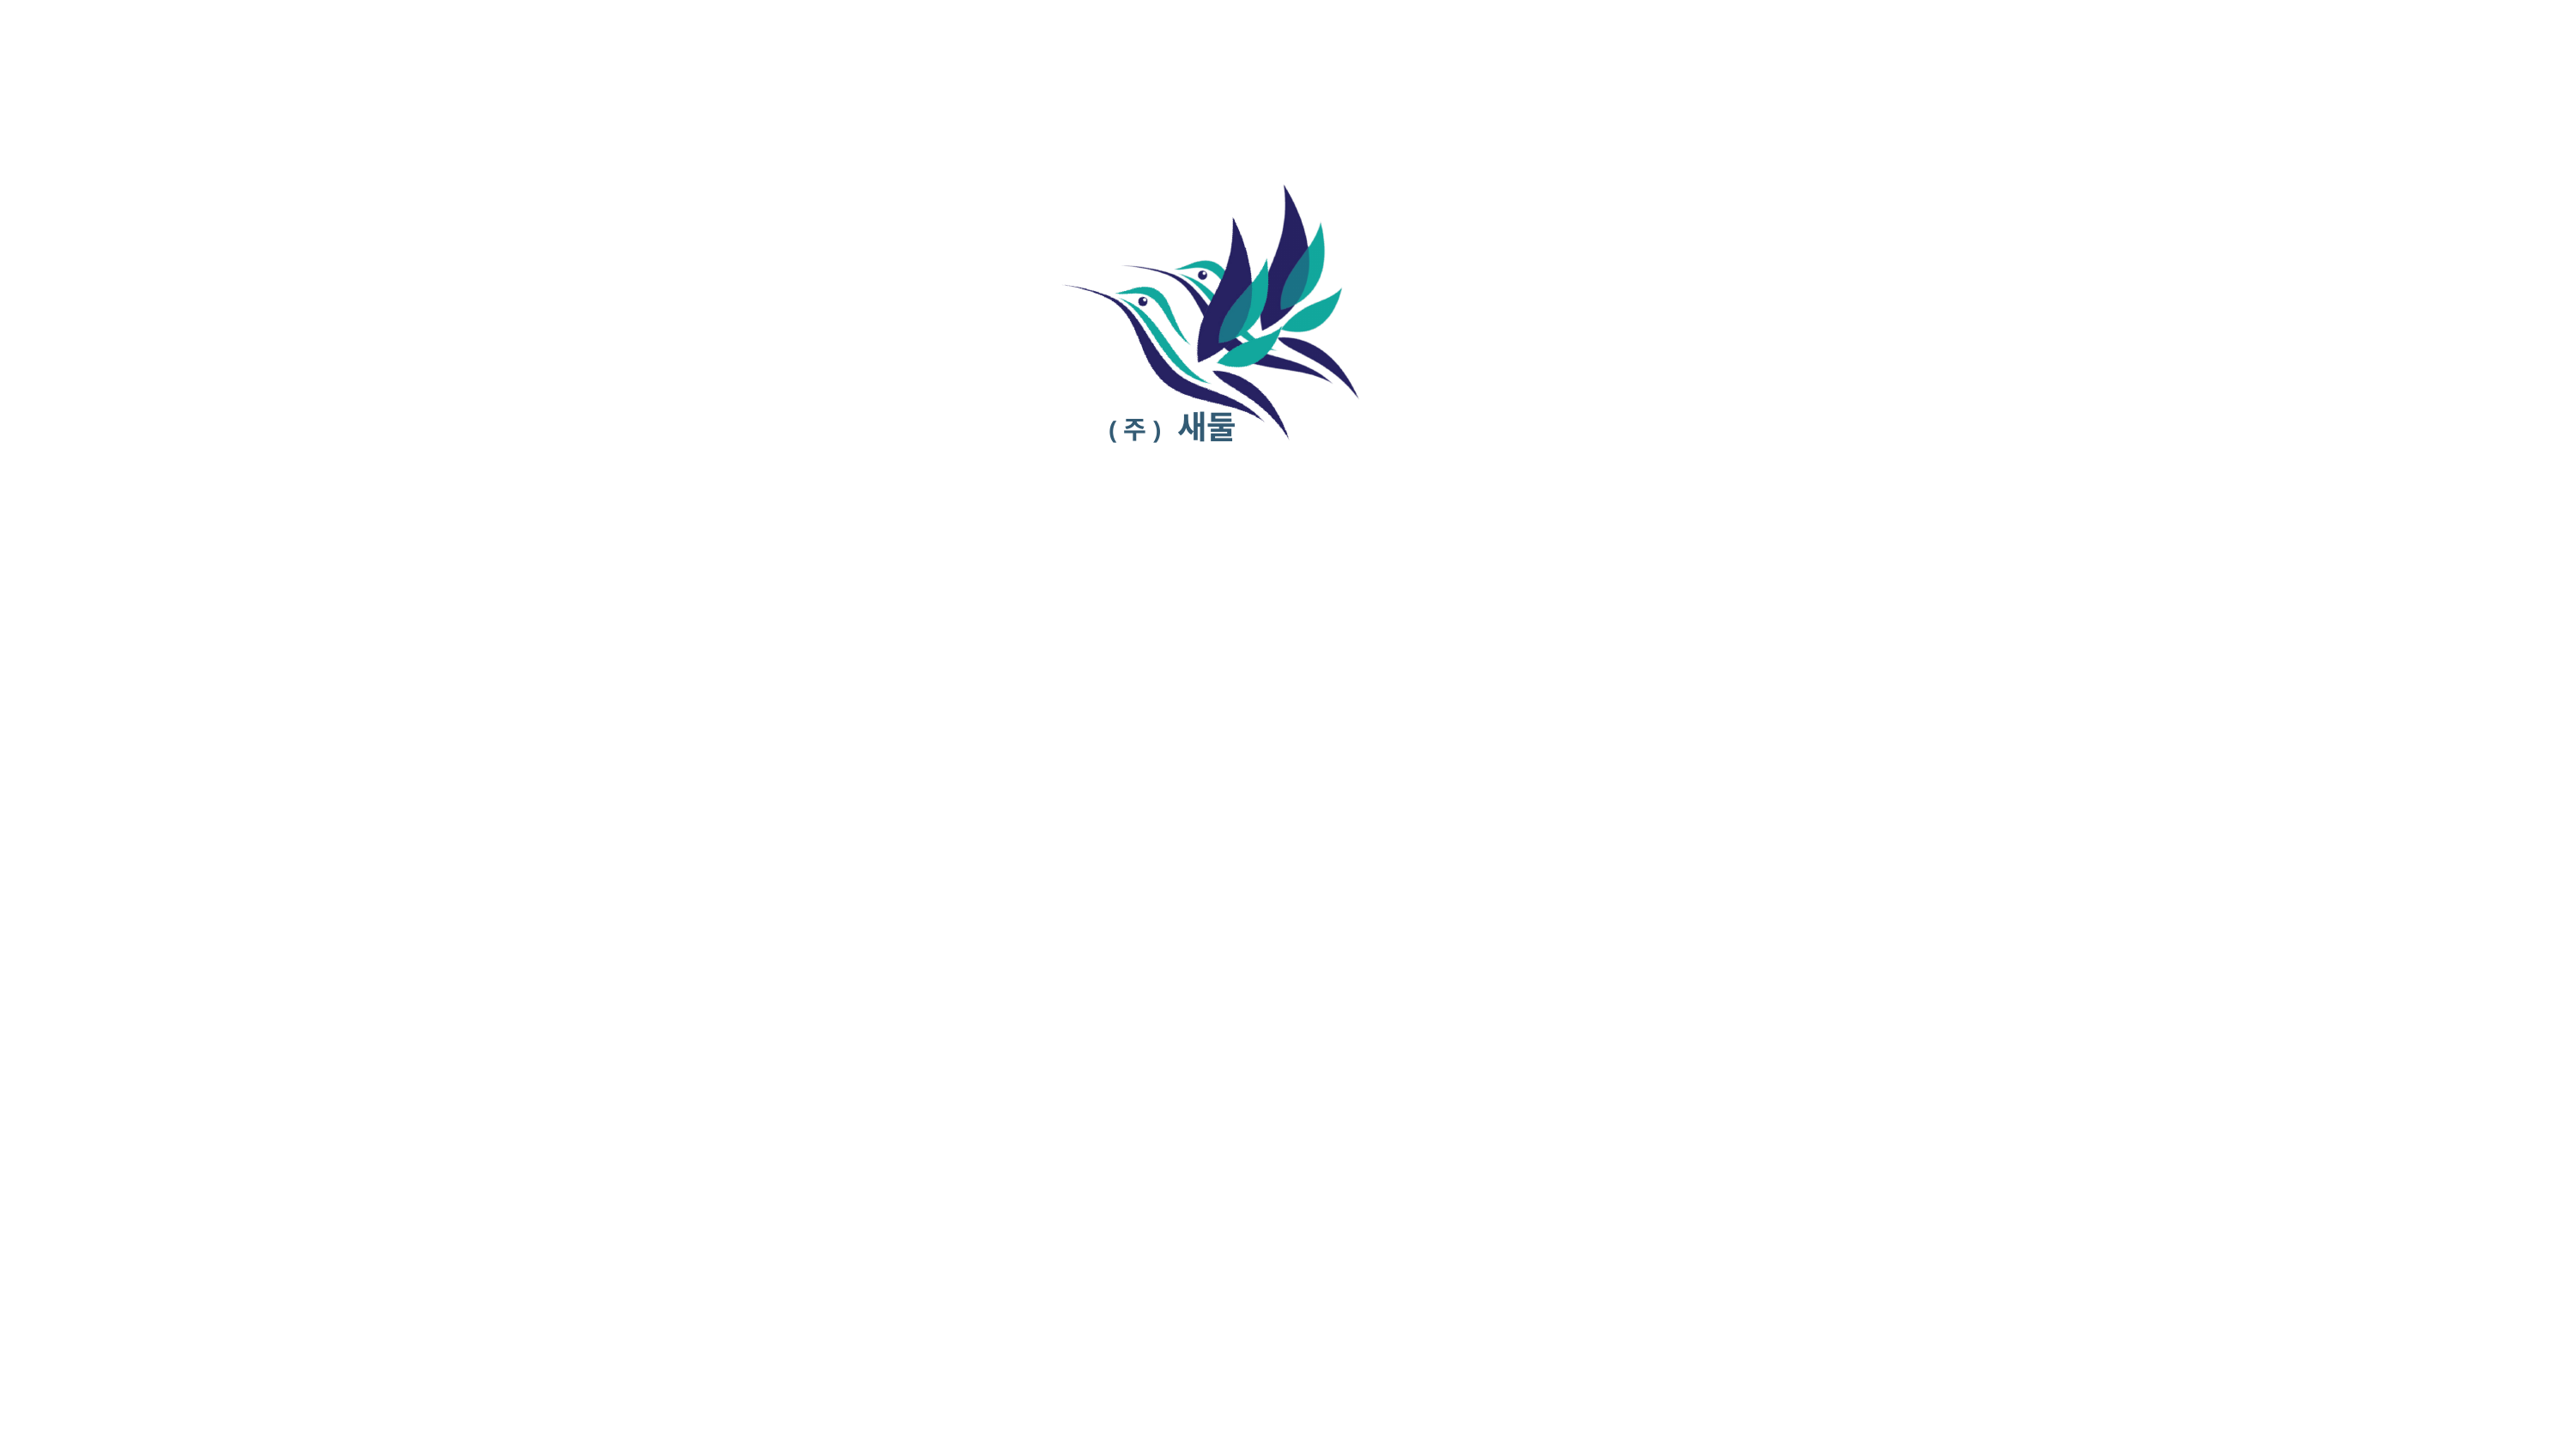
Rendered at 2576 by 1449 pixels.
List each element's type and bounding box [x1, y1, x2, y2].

picture [1037, 154, 1420, 506]
